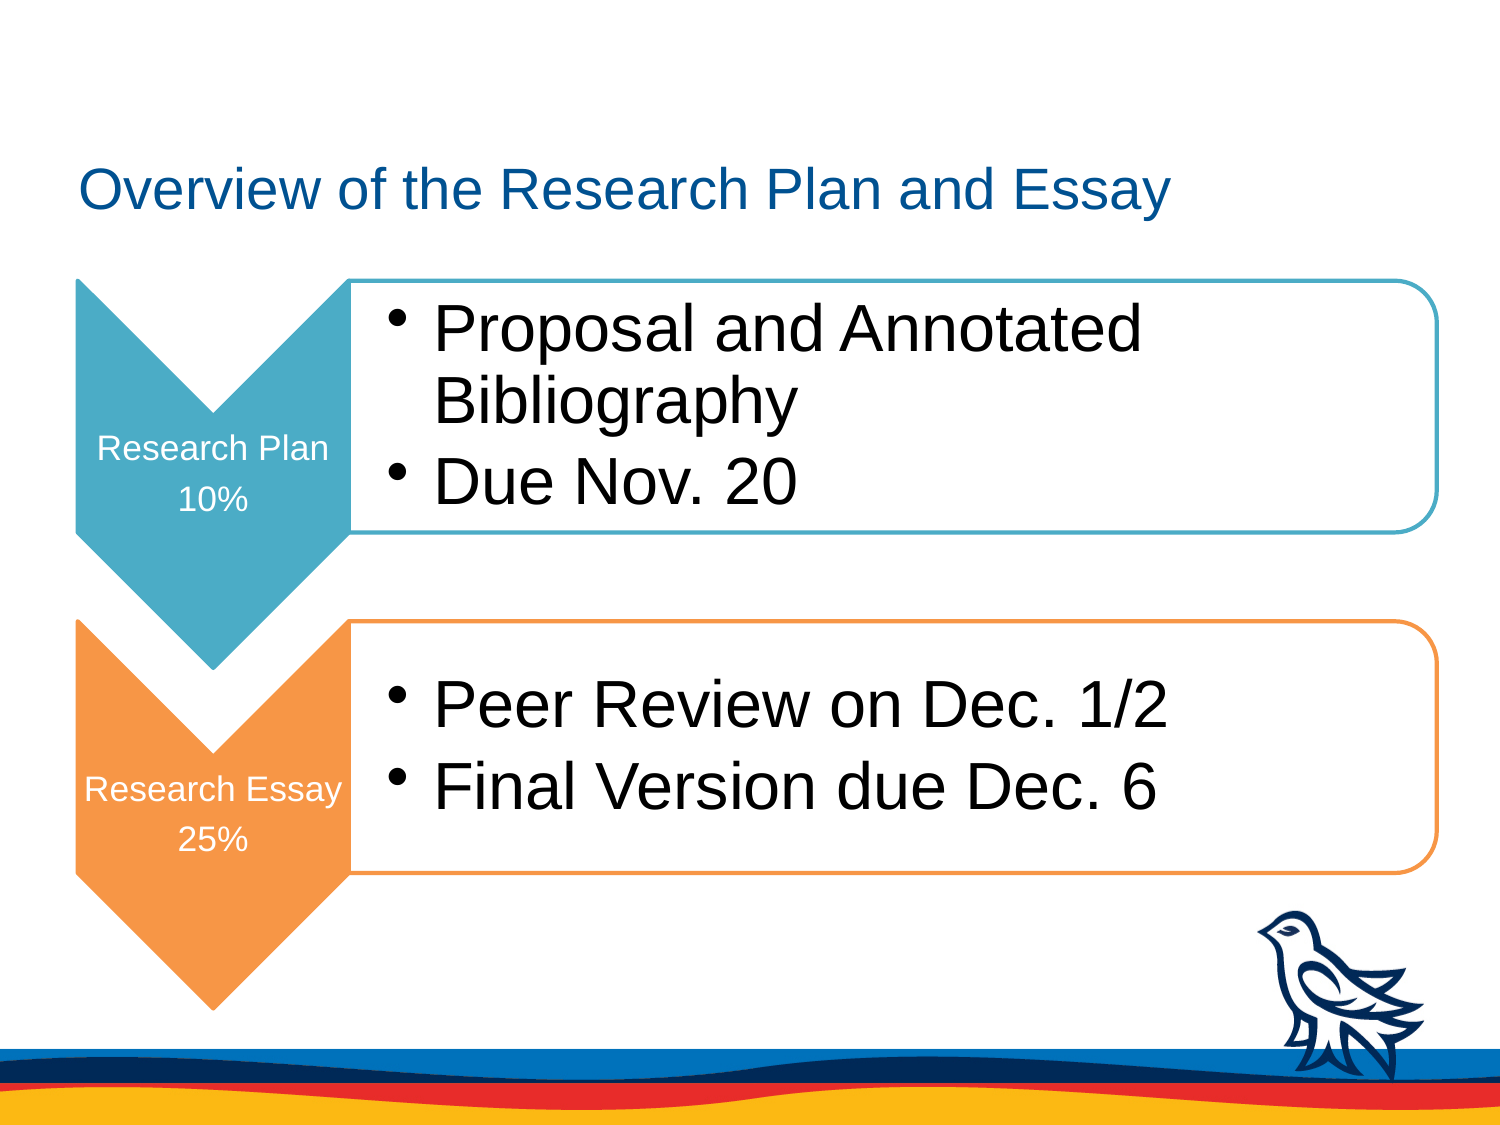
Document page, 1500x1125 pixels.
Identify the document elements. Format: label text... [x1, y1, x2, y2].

title Overview of the Research Plan and Essay [63, 92, 1209, 281]
picture [0, 0, 1500, 1125]
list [77, 279, 1437, 1010]
